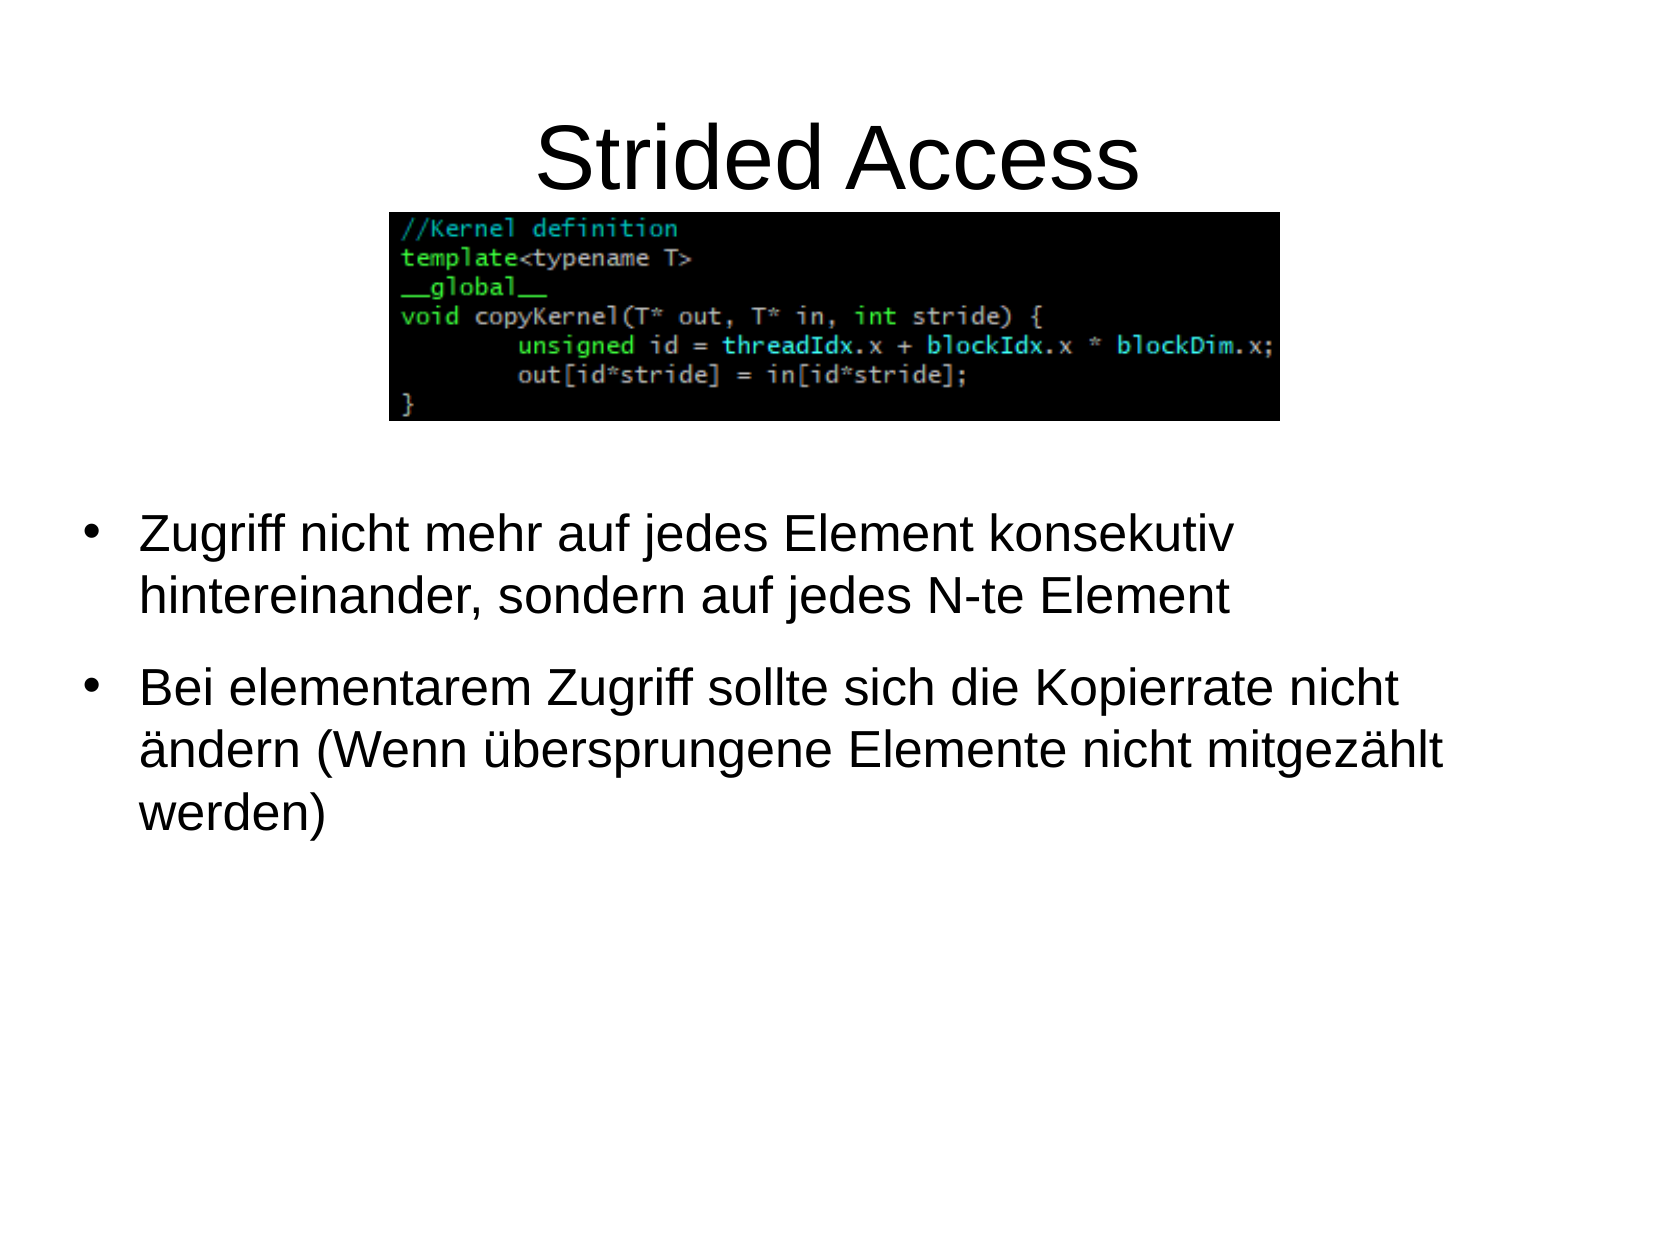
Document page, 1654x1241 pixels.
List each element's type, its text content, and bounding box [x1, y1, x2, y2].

picture [389, 212, 1280, 421]
list Zugriff nicht mehr auf jedes Element konsekutiv hintereinander, sondern auf jedes N-te Element Bei elementarem Zugriff sollte sich die Kopierrate nicht ändern (Wenn übersprungene Elemente nicht mitgezählt werden) [82, 279, 1571, 1099]
title Strided Access [94, 49, 1583, 257]
